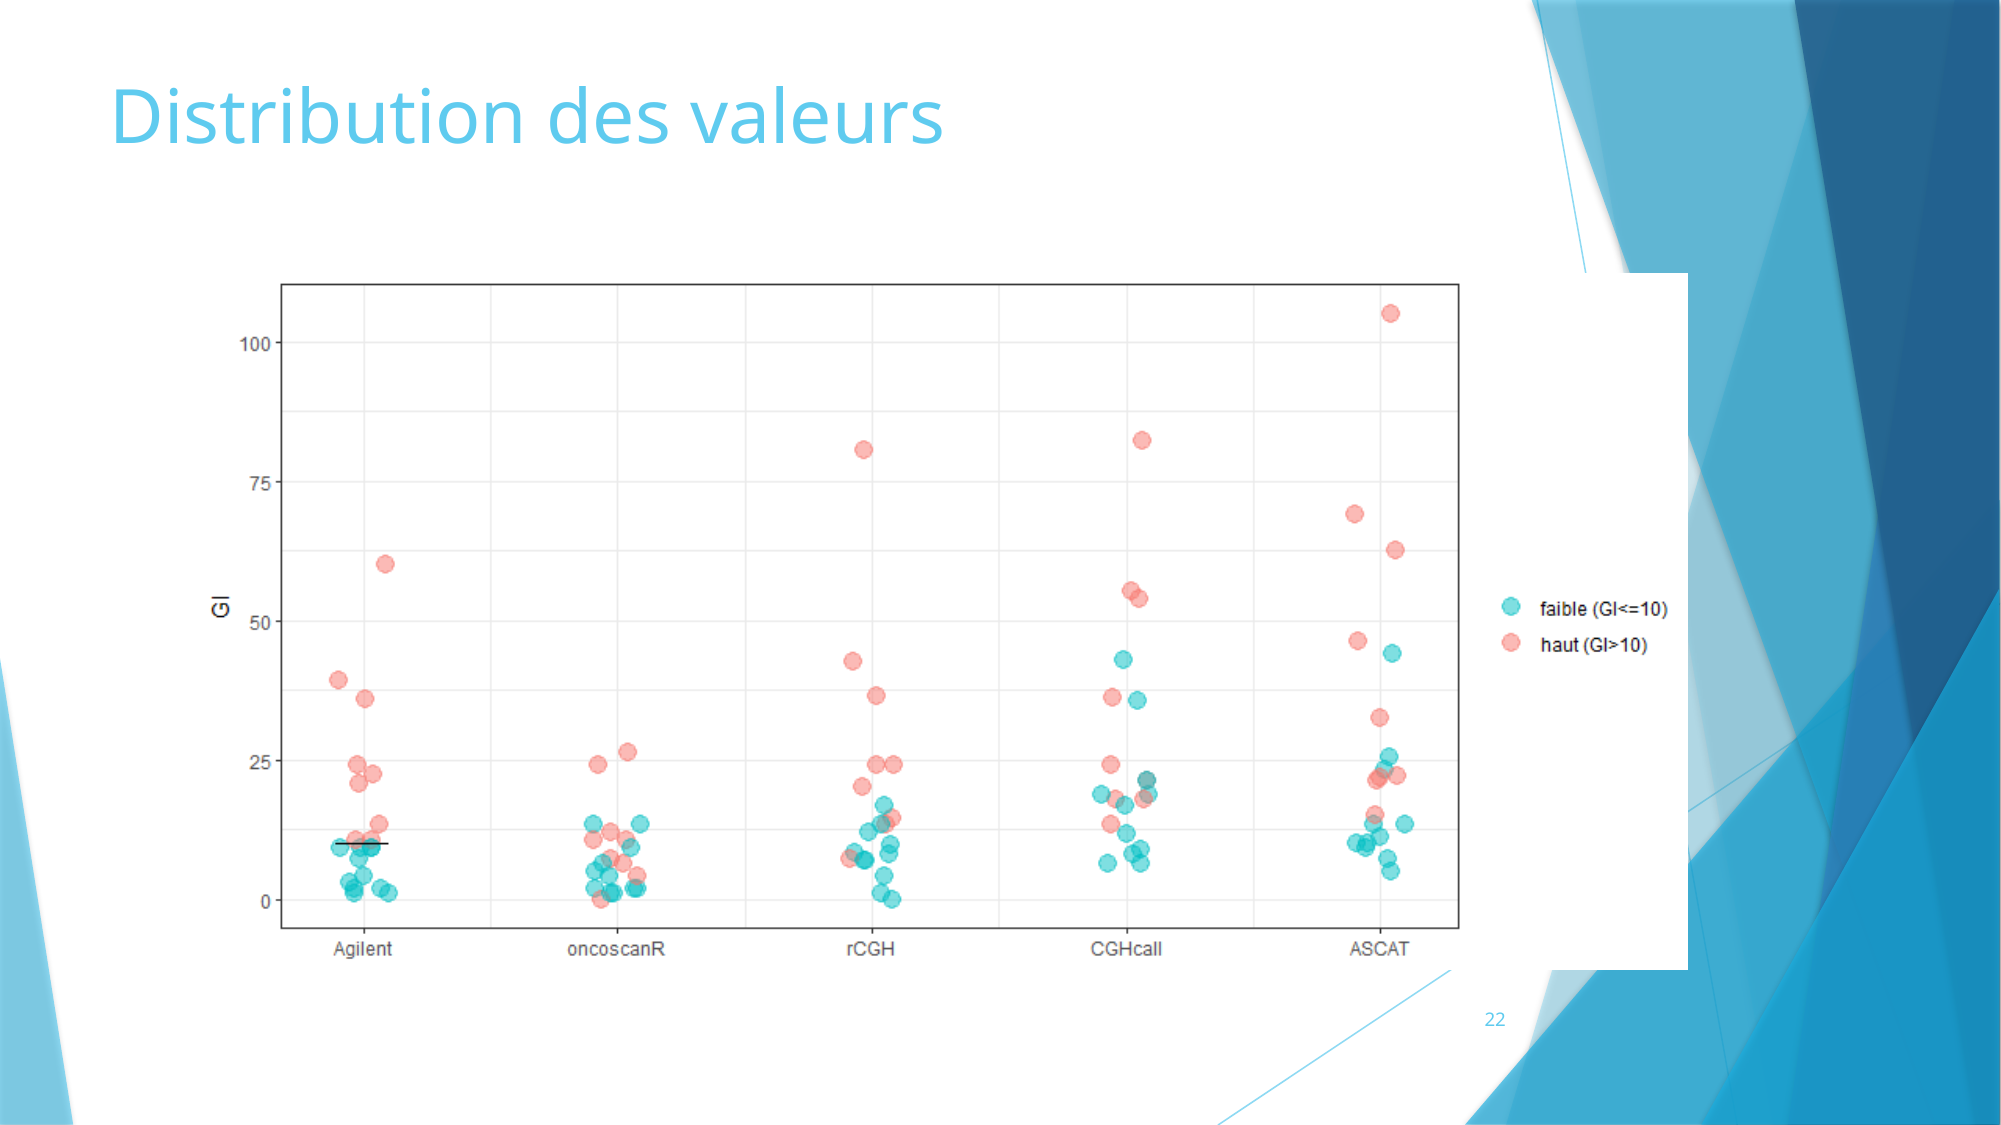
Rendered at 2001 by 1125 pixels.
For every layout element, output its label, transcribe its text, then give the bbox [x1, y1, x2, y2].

slide_number 22 [1409, 991, 1521, 1051]
title Distribution des valeurs [109, 68, 1520, 285]
picture [198, 273, 1688, 970]
